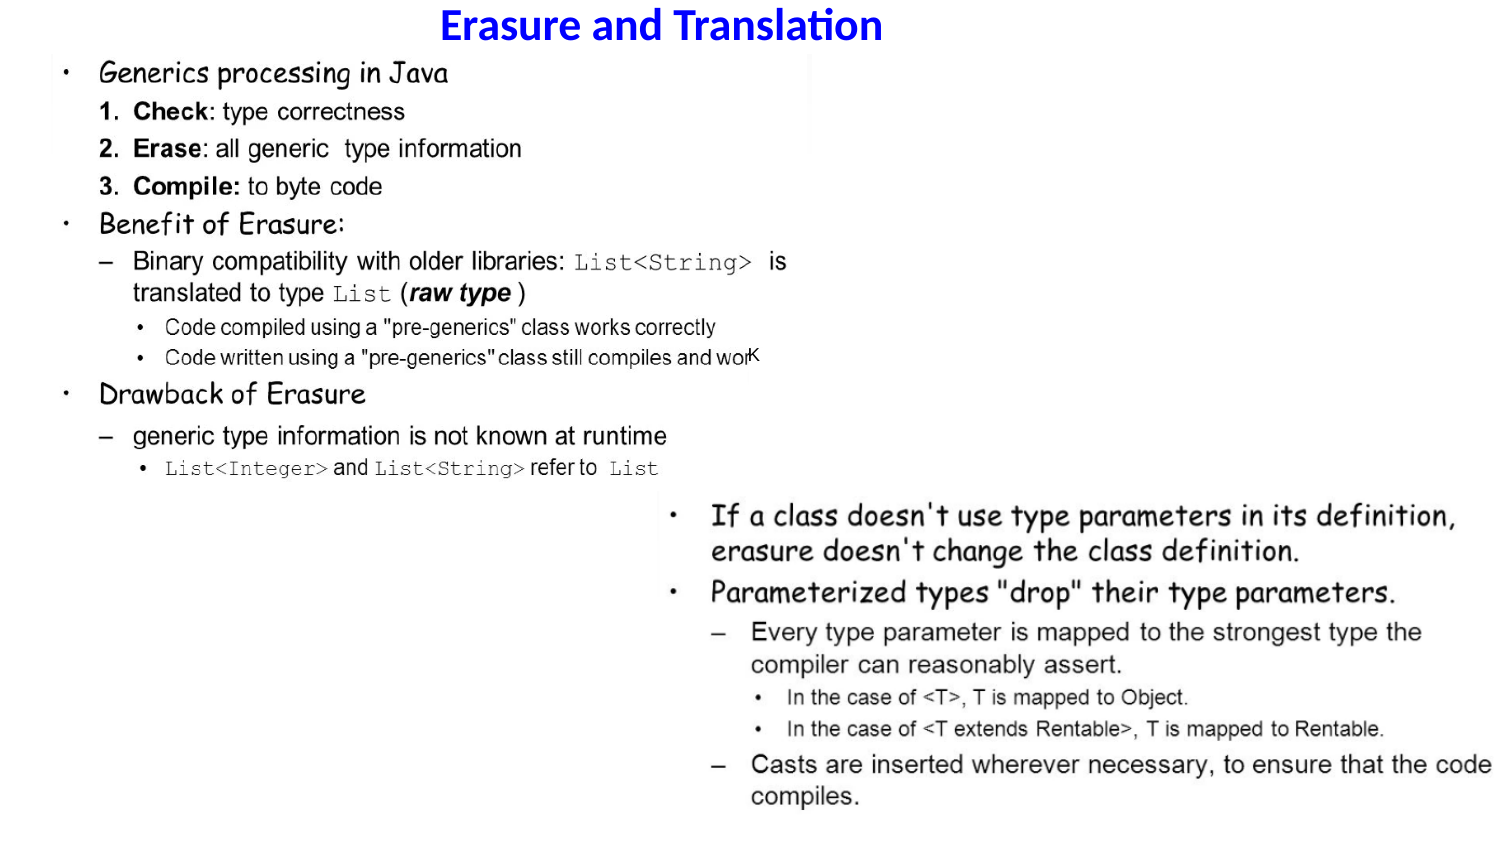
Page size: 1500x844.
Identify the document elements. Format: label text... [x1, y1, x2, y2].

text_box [51, 54, 822, 560]
text_box Erasure and Translation [387, 0, 1412, 65]
picture [657, 491, 1500, 824]
